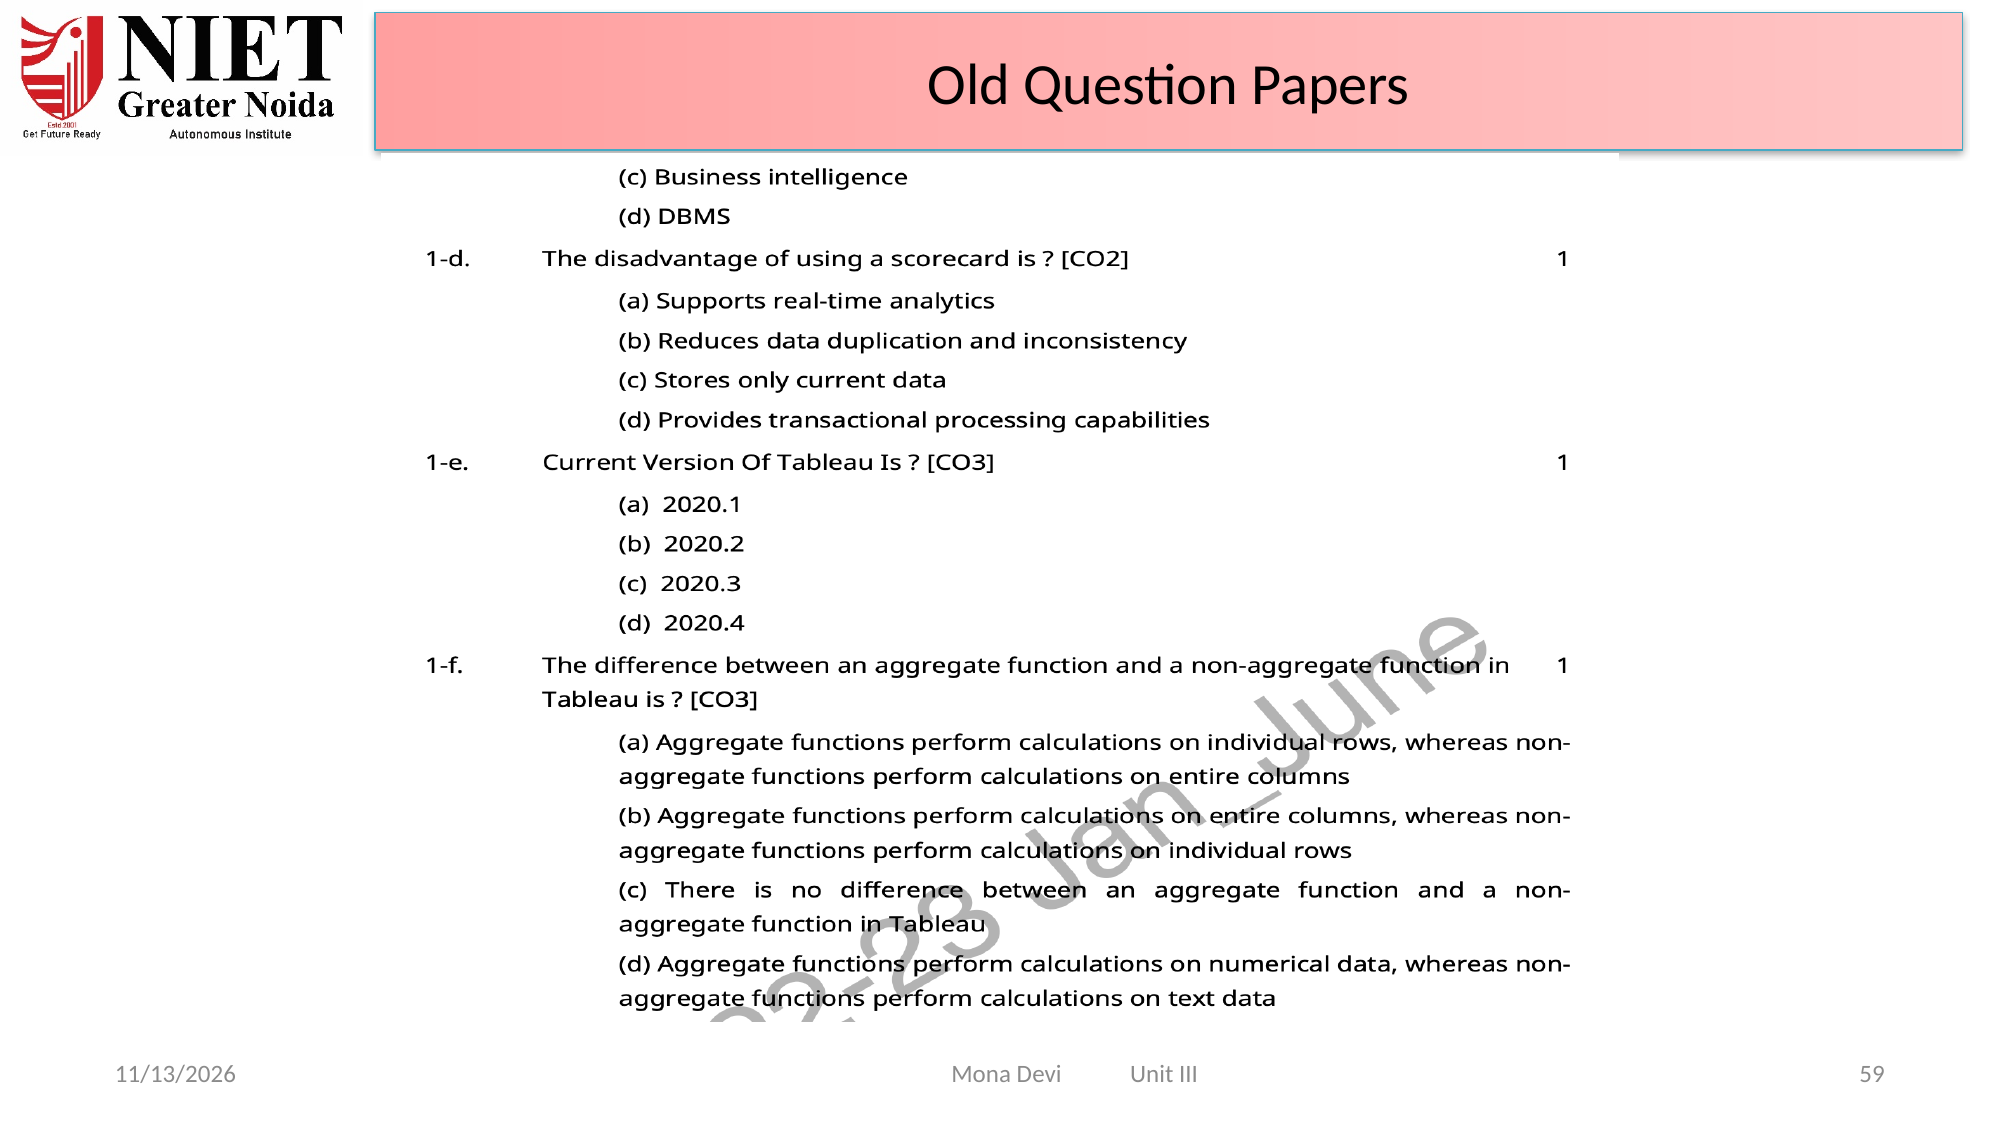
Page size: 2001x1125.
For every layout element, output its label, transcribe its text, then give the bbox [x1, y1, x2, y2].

picture [0, 0, 363, 156]
footer Mona Devi Unit III [600, 1042, 1433, 1103]
text_box Old Question Papers [374, 12, 1963, 151]
slide_number 59 [1433, 1042, 1900, 1103]
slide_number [99, 1042, 567, 1103]
picture [381, 153, 1619, 1022]
